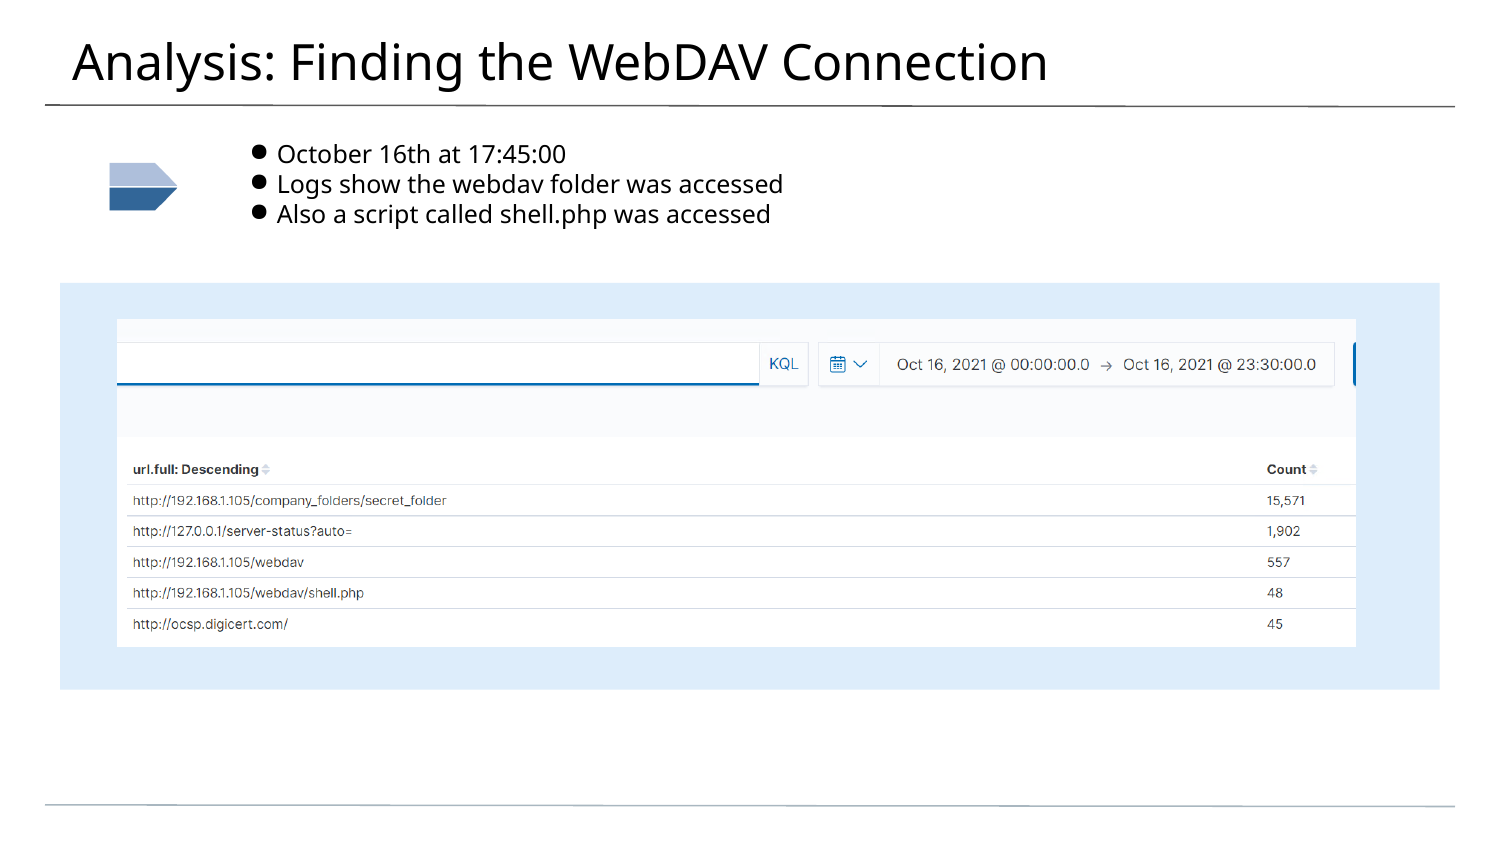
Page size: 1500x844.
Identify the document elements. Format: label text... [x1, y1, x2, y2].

text_box [60, 282, 1440, 690]
subtitle October 16th at 17:45:00 Logs show the webdav folder was accessed Also a script called shell.php was accessed [149, 123, 1100, 283]
title Analysis: Finding the WebDAV Connection [0, 0, 1500, 88]
picture [107, 157, 178, 213]
picture [117, 318, 1356, 647]
